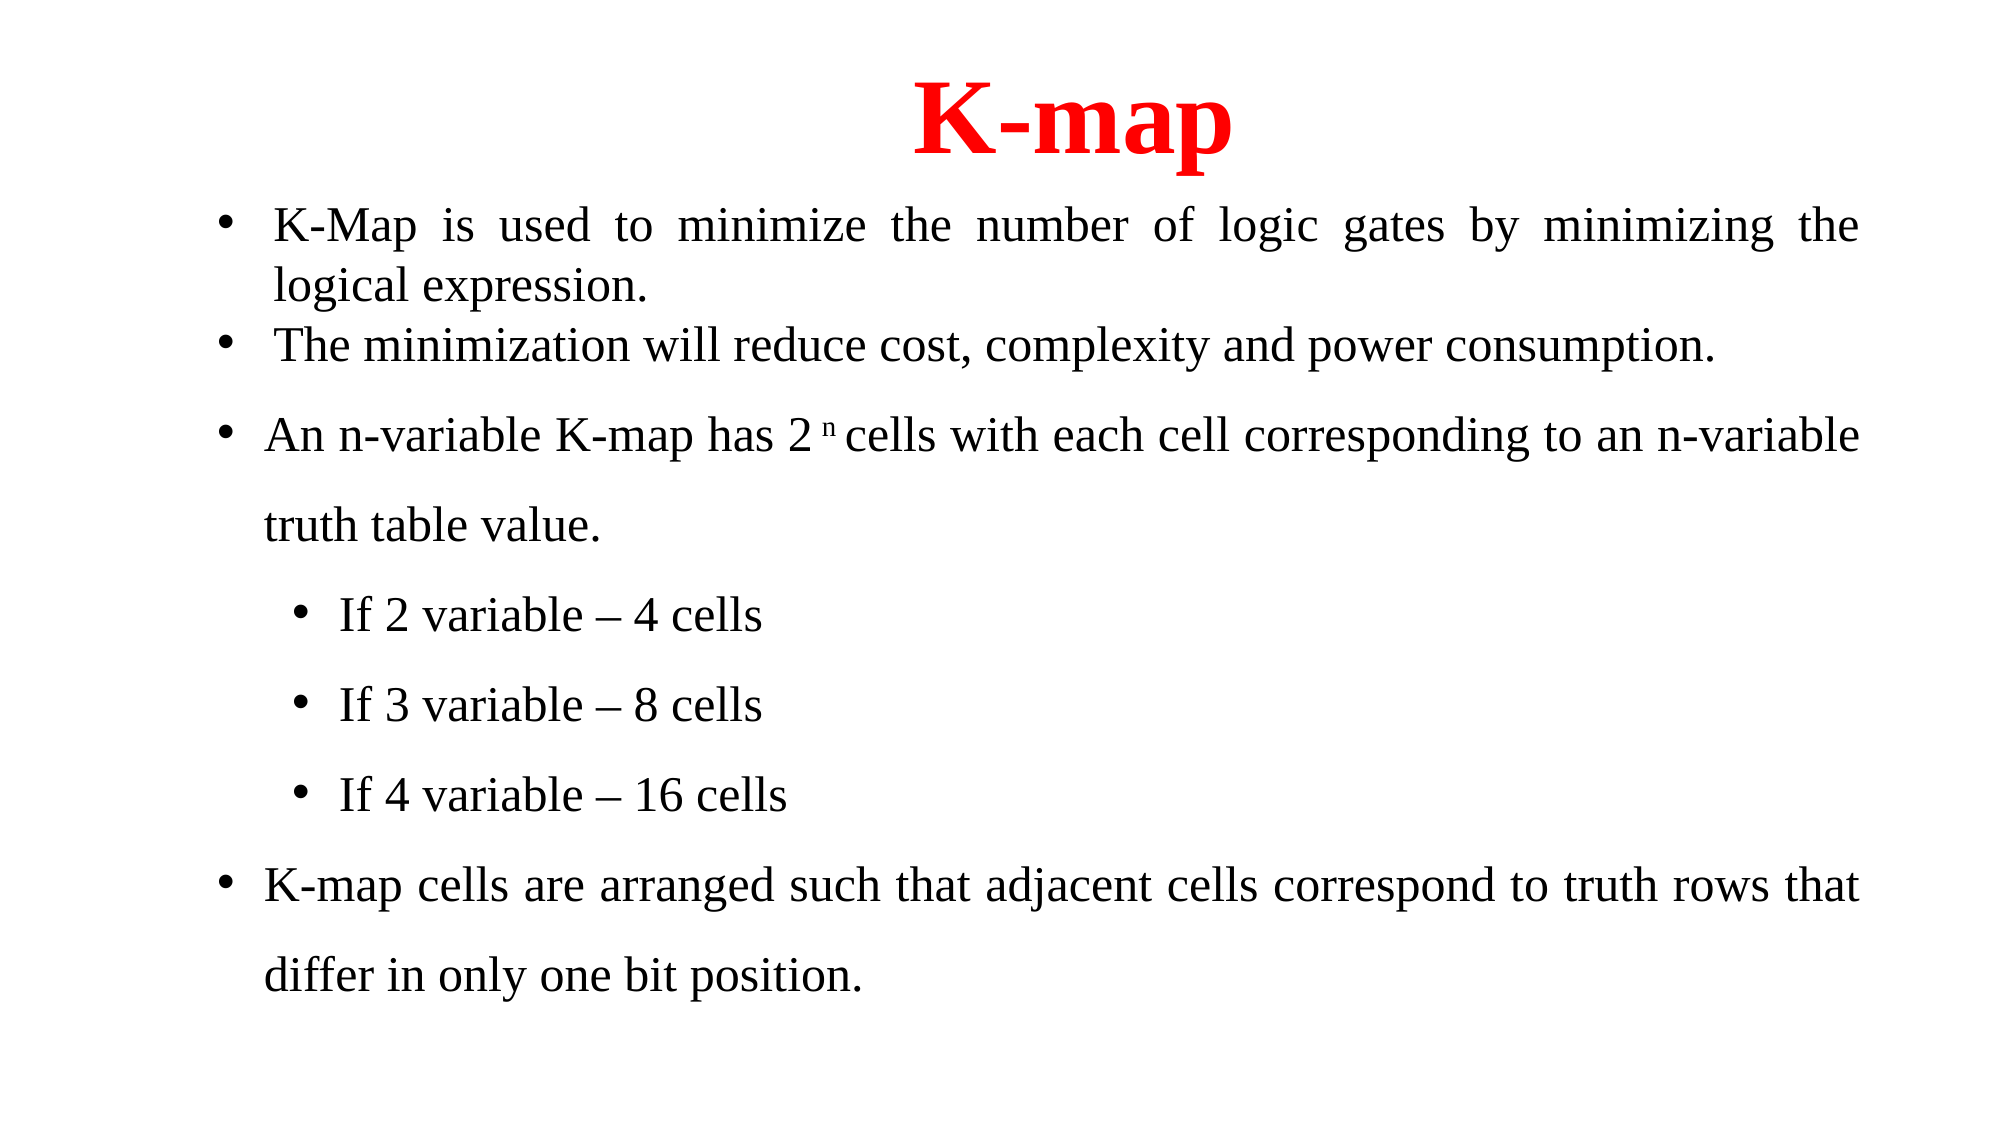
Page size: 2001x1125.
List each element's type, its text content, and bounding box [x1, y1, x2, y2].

text_box K-Map is used to minimize the number of logic gates by minimizing the logical expression. The minimization will reduce cost, complexity and power consumption. An n-variable K-map has 2 n cells with each cell corresponding to an n-variable truth table value. If 2 variable – 4 cells If 3 variable – 8 cells If 4 variable – 16 cells K-map cells are arranged such that adjacent cells correspond to truth rows that differ in only one bit position. [202, 184, 1877, 1125]
title K-map [324, 52, 1825, 184]
